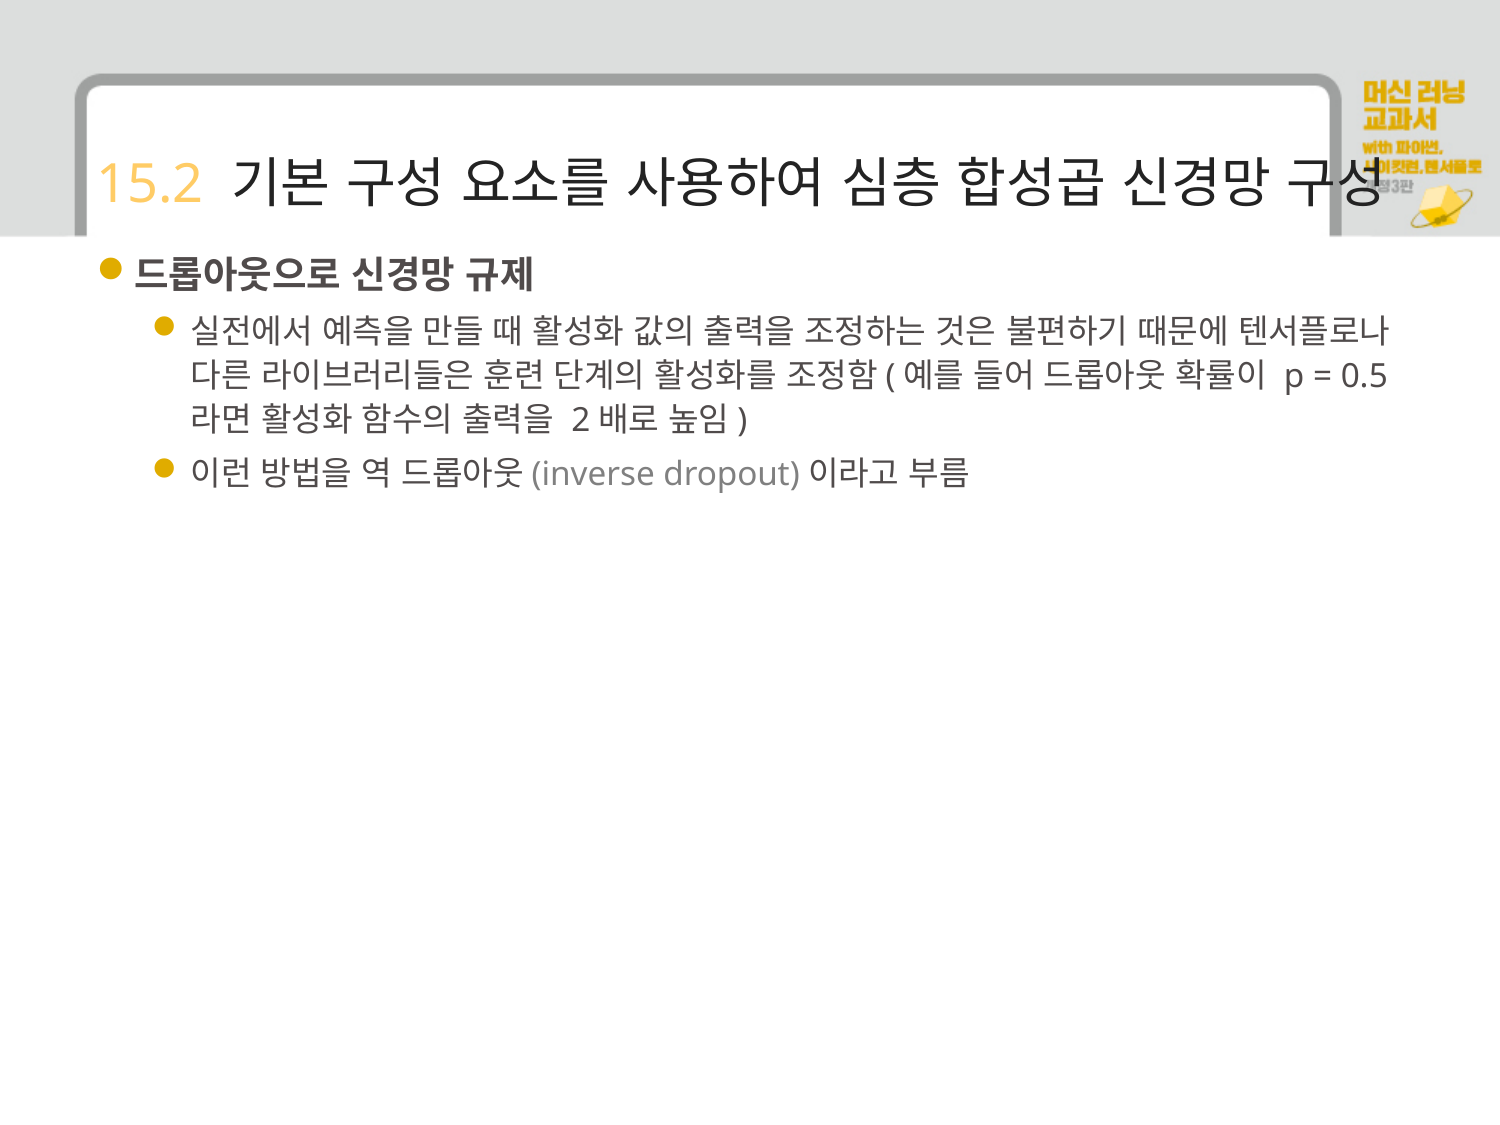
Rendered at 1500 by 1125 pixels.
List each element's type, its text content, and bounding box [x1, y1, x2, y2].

title 15.2 기본 구성 요소를 사용하여 심층 합성곱 신경망 구성 [81, 90, 1412, 222]
picture [0, 0, 1500, 1125]
list 드롭아웃으로 신경망 규제 실전에서 예측을 만들 때 활성화 값의 출력을 조정하는 것은 불편하기 때문에 텐서플로나 다른 라이브러리들은 훈련 단계의 활성화를 조정함(예를 들어 드롭아웃 확률이 p = 0.5라면 활성화 함수의 출력을 2배로 높임) 이런 방법을 역 드롭아웃(inverse dropout)이라고 부름 [81, 239, 1412, 1054]
